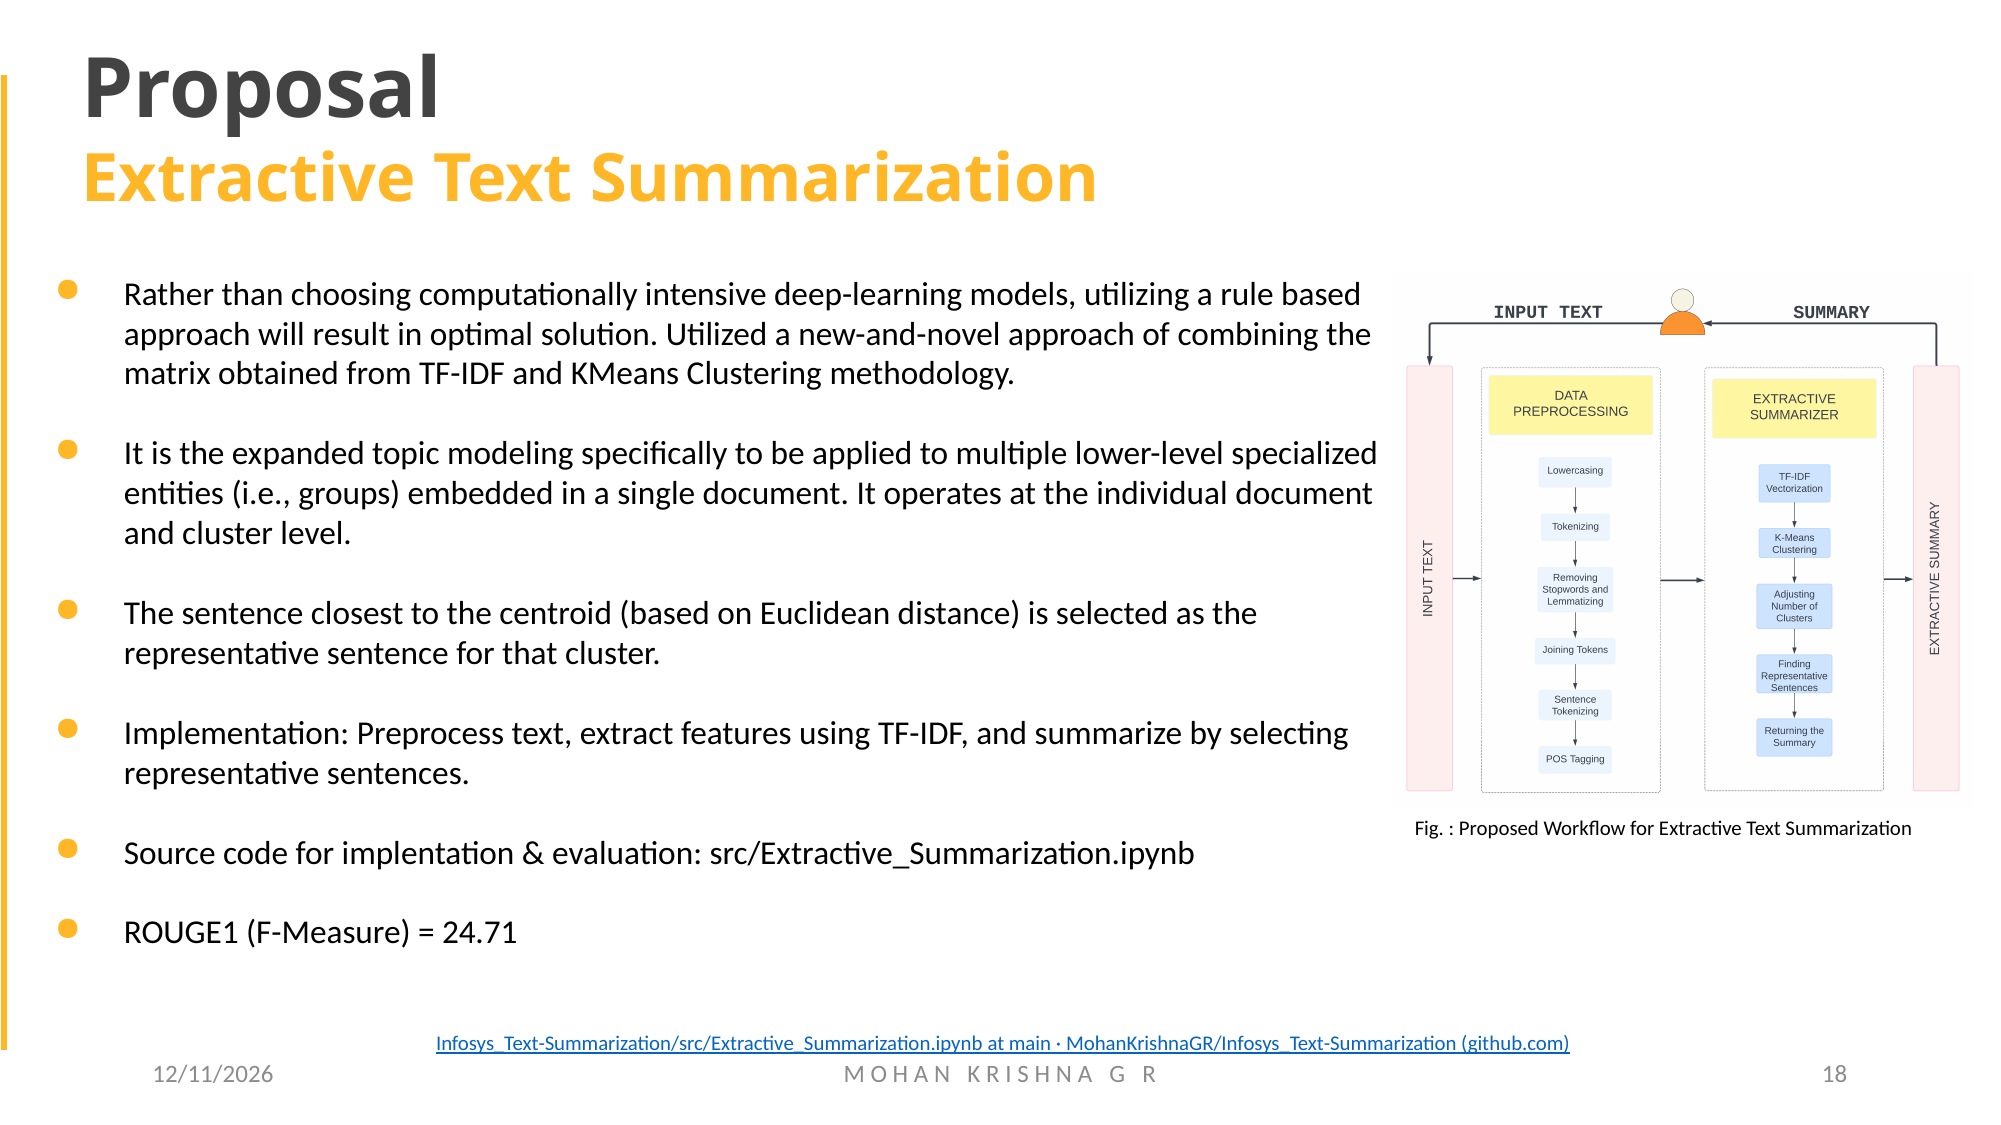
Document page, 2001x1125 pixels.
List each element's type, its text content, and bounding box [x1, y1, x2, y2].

text_box Rather than choosing computationally intensive deep-learning models, utilizing a rule based approach will result in optimal solution. Utilized a new-and-novel approach of combining the matrix obtained from TF-IDF and KMeans Clustering methodology. It is the expanded topic modeling specifically to be applied to multiple lower-level specialized entities (i.e., groups) embedded in a single document. It operates at the individual document and cluster level. The sentence closest to the centroid (based on Euclidean distance) is selected as the representative sentence for that cluster. Implementation: Preprocess text, extract features using TF-IDF, and summarize by selecting representative sentences. Source code for implentation & evaluation: src/Extractive_Summarization.ipynb ROUGE1 (F-Measure) = 24.71 [4, 251, 1425, 1125]
slide_number 18 [1425, 1063, 1863, 1103]
text_box Proposal Extractive Text Summarization [61, 14, 1905, 239]
text_box Infosys_Text-Summarization/src/Extractive_Summarization.ipynb at main · MohanKrishnaGR/Infosys_Text-Summarization (github.com) [421, 1022, 2000, 1063]
picture [1392, 271, 1974, 808]
text_box Fig. : Proposed Workflow for Extractive Text Summarization [1161, 807, 2000, 873]
